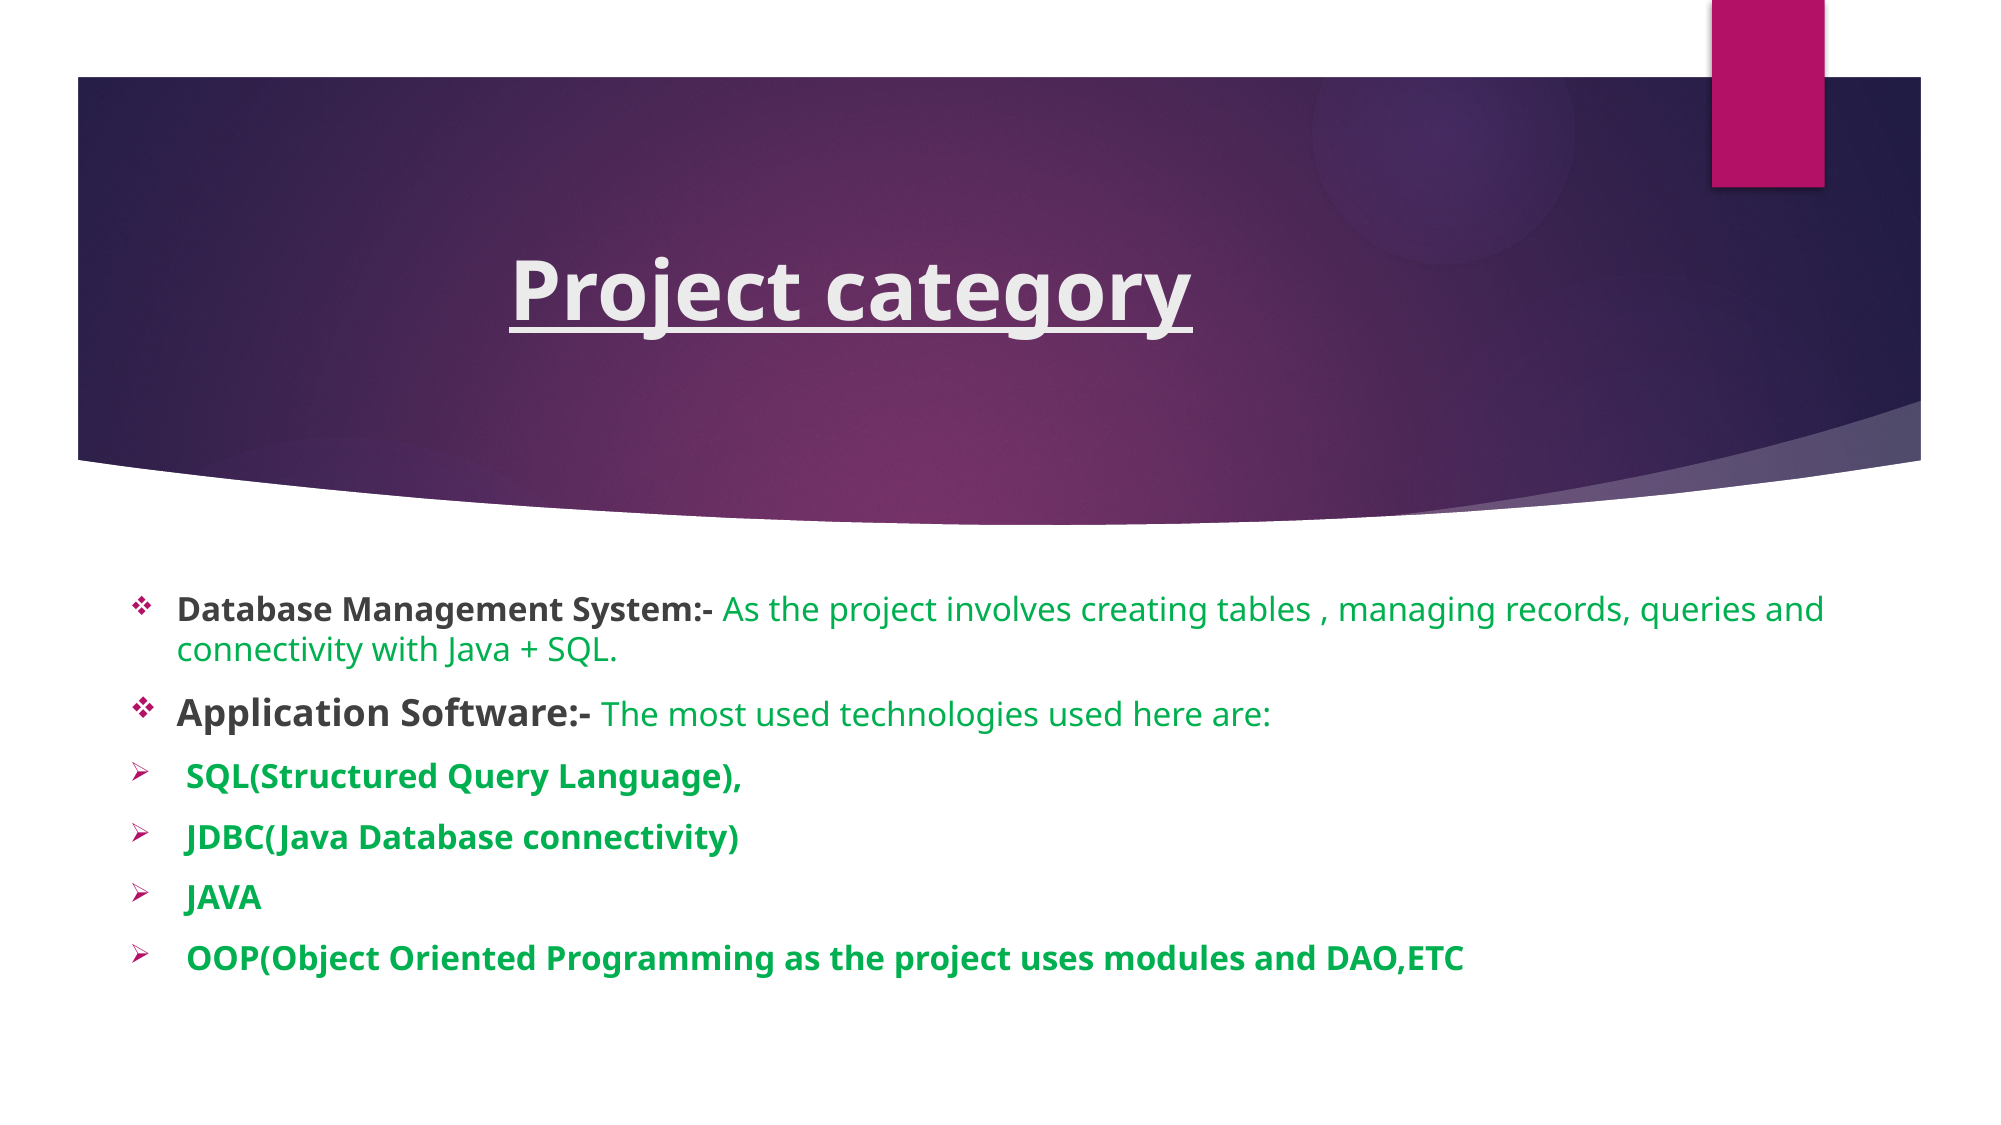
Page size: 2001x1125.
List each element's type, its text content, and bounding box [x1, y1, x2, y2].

list Database Management System:- As the project involves creating tables , managing records, queries and connectivity with Java + SQL. Application Software:- The most used technologies used here are: SQL(Structured Query Language), JDBC(Java Database connectivity) JAVA OOP(Object Oriented Programming as the project uses modules and DAO,ETC [114, 486, 1877, 1125]
title Project category [494, 174, 1638, 400]
